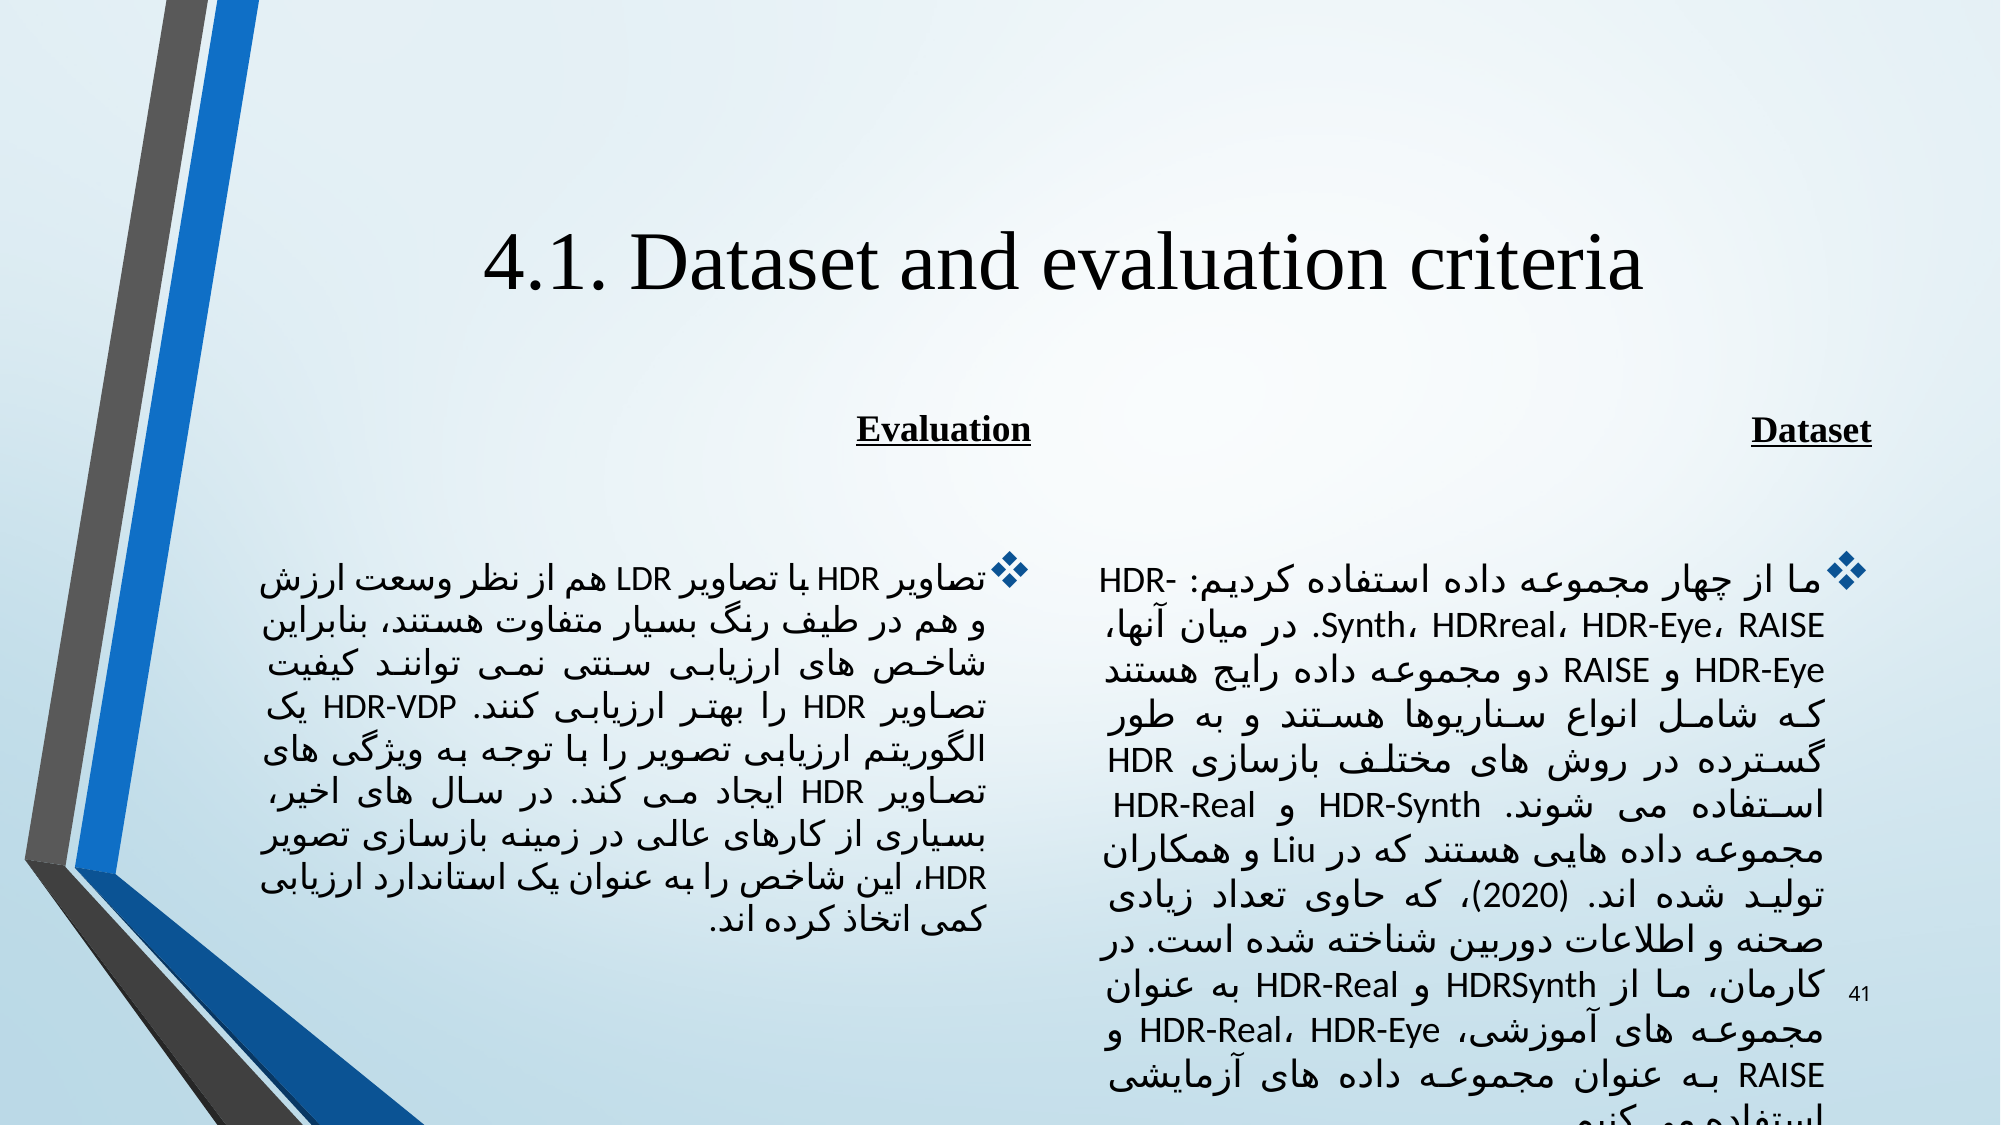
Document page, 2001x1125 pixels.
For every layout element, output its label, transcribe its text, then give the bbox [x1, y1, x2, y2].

list ما از چهار مجموعه داده استفاده کردیم: HDR-Synth، HDRreal، HDR-Eye، RAISE. در میان آنها، HDR-Eye و RAISE دو مجموعه داده رایج هستند که شامل انواع سناریوها هستند و به طور گسترده در روش های مختلف بازسازی HDR استفاده می شوند. HDR-Synth و HDR-Real مجموعه داده هایی هستند که در Liu و همکاران تولید شده اند. (2020)، که حاوی تعداد زیادی صحنه و اطلاعات دوربین شناخته شده است. در کارمان، ما از HDRSynth و HDR-Real به عنوان مجموعه های آموزشی، HDR-Real، HDR-Eye و RAISE به عنوان مجموعه داده های آزمایشی استفاده می کنیم. [1083, 547, 1887, 950]
list تصاویر HDR با تصاویر LDR هم از نظر وسعت ارزش و هم در طیف رنگ بسیار متفاوت هستند، بنابراین شاخص های ارزیابی سنتی نمی توانند کیفیت تصاویر HDR را بهتر ارزیابی کنند. HDR-VDP یک الگوریتم ارزیابی تصویر را با توجه به ویژگی های تصاویر HDR ایجاد می کند. در سال های اخیر، بسیاری از کارهای عالی در زمینه بازسازی تصویر HDR، این شاخص را به عنوان یک استاندارد ارزیابی کمی اتخاذ کرده اند. [243, 547, 1047, 950]
list Dataset [1128, 437, 1887, 532]
list Evaluation [290, 436, 1047, 531]
slide_number 41 [1796, 965, 1887, 1025]
title 4.1. Dataset and evaluation criteria [243, 112, 1887, 400]
